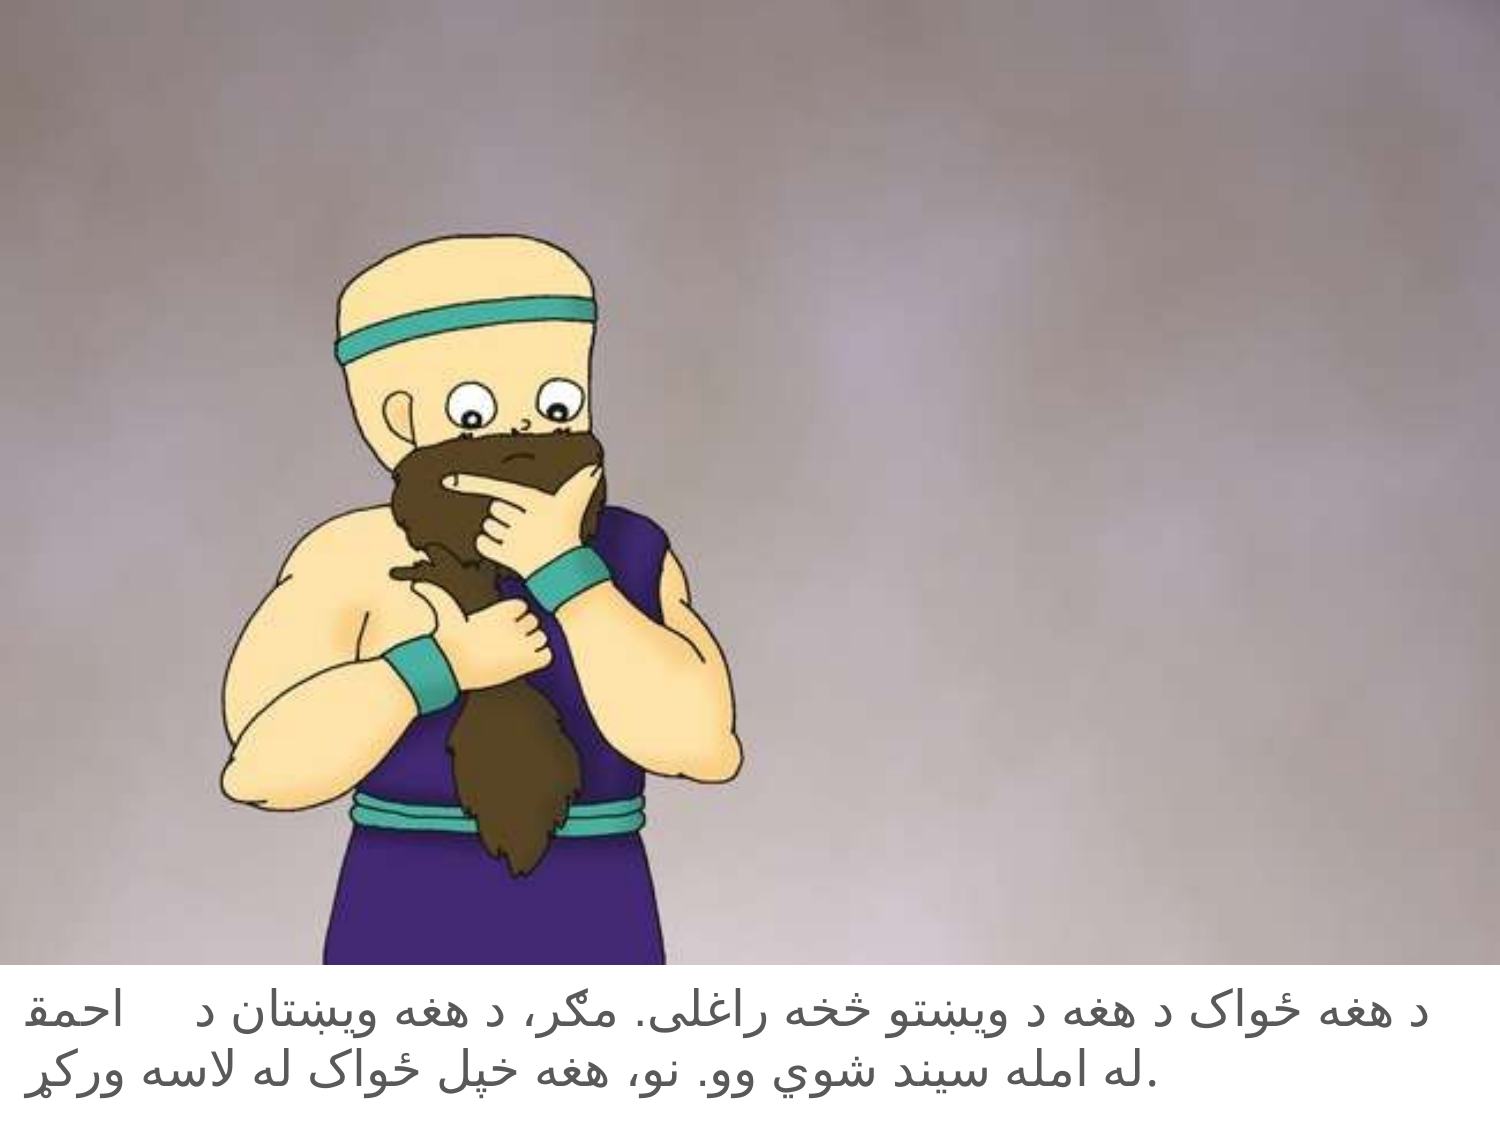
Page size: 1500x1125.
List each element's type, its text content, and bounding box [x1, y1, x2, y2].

picture [0, 0, 1500, 965]
text_box د هغه ځواک د هغه د ویښتو څخه راغلی. مګر، د هغه ویښتان د احمقۍ له امله سیند شوي وو. نو، هغه خپل ځواک له لاسه ورکړ. [11, 973, 1498, 1105]
